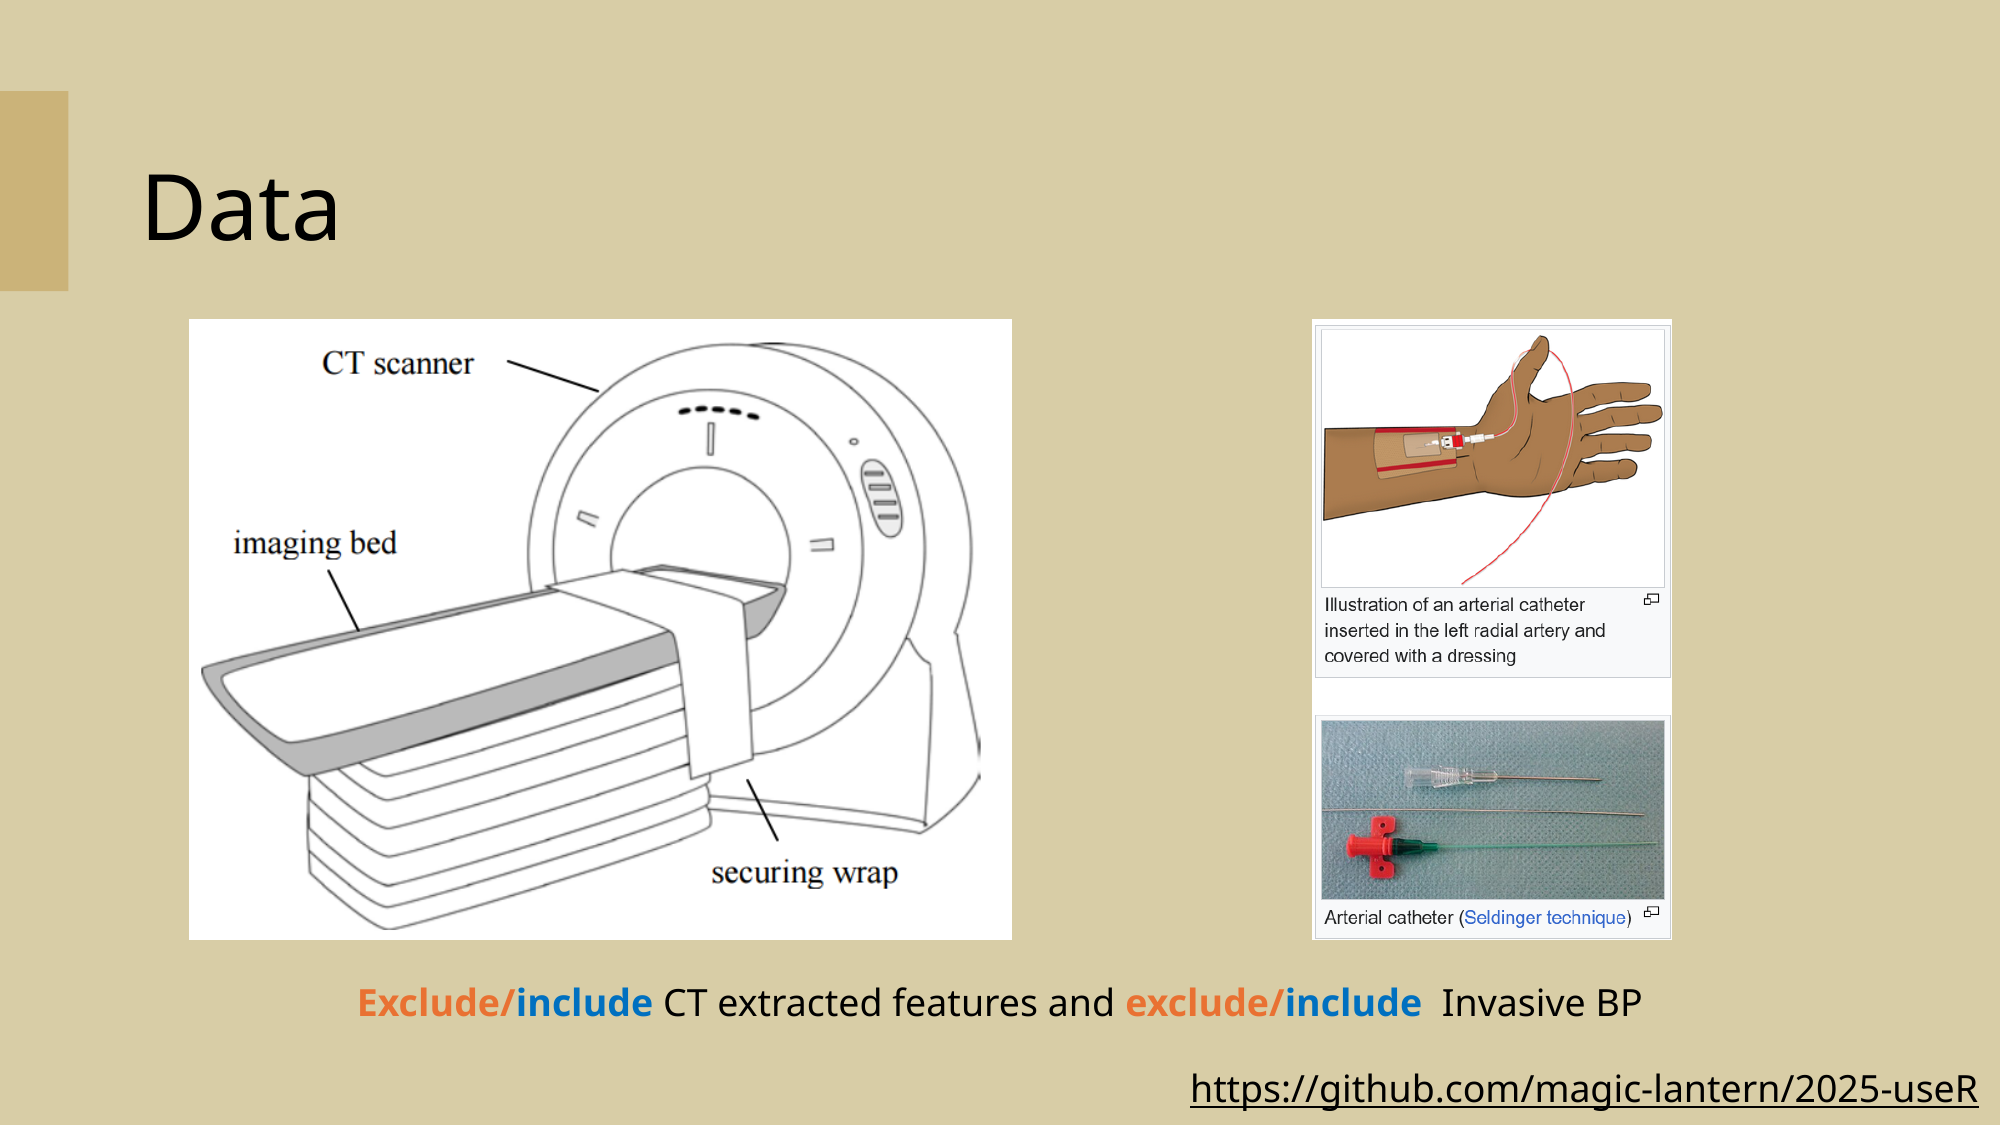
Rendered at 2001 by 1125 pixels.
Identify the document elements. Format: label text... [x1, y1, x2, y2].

title Data [125, 101, 1548, 320]
text_box https://github.com/magic-lantern/2025-useR [3, 1057, 2000, 1124]
picture [188, 318, 1013, 941]
text_box Exclude/include CT extracted features and exclude/include Invasive BP [342, 971, 1658, 1031]
picture [1311, 318, 1673, 941]
